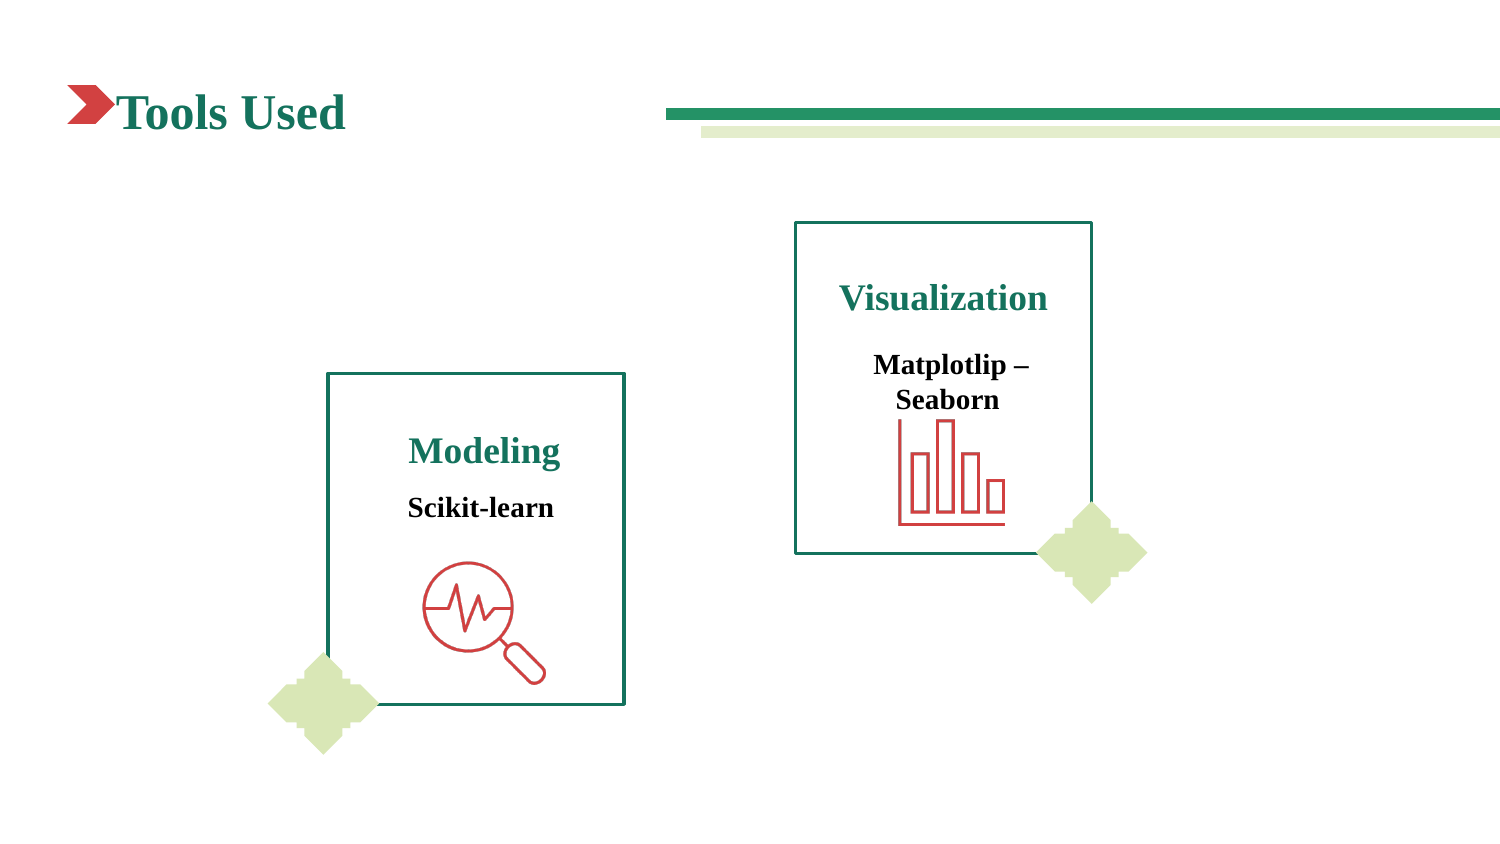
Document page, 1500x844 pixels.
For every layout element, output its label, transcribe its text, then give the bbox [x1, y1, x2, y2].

text_box Visualization [814, 258, 1073, 330]
text_box Matplotlip – Seaborn [803, 330, 1100, 398]
text_box [795, 222, 1092, 554]
text_box [1033, 499, 1150, 606]
text_box [328, 373, 625, 705]
title Tools Used [100, 54, 988, 155]
text_box [65, 82, 118, 126]
picture [875, 397, 1027, 548]
text_box Scikit-learn [625, 473, 630, 604]
text_box [265, 649, 382, 757]
picture [409, 547, 560, 698]
